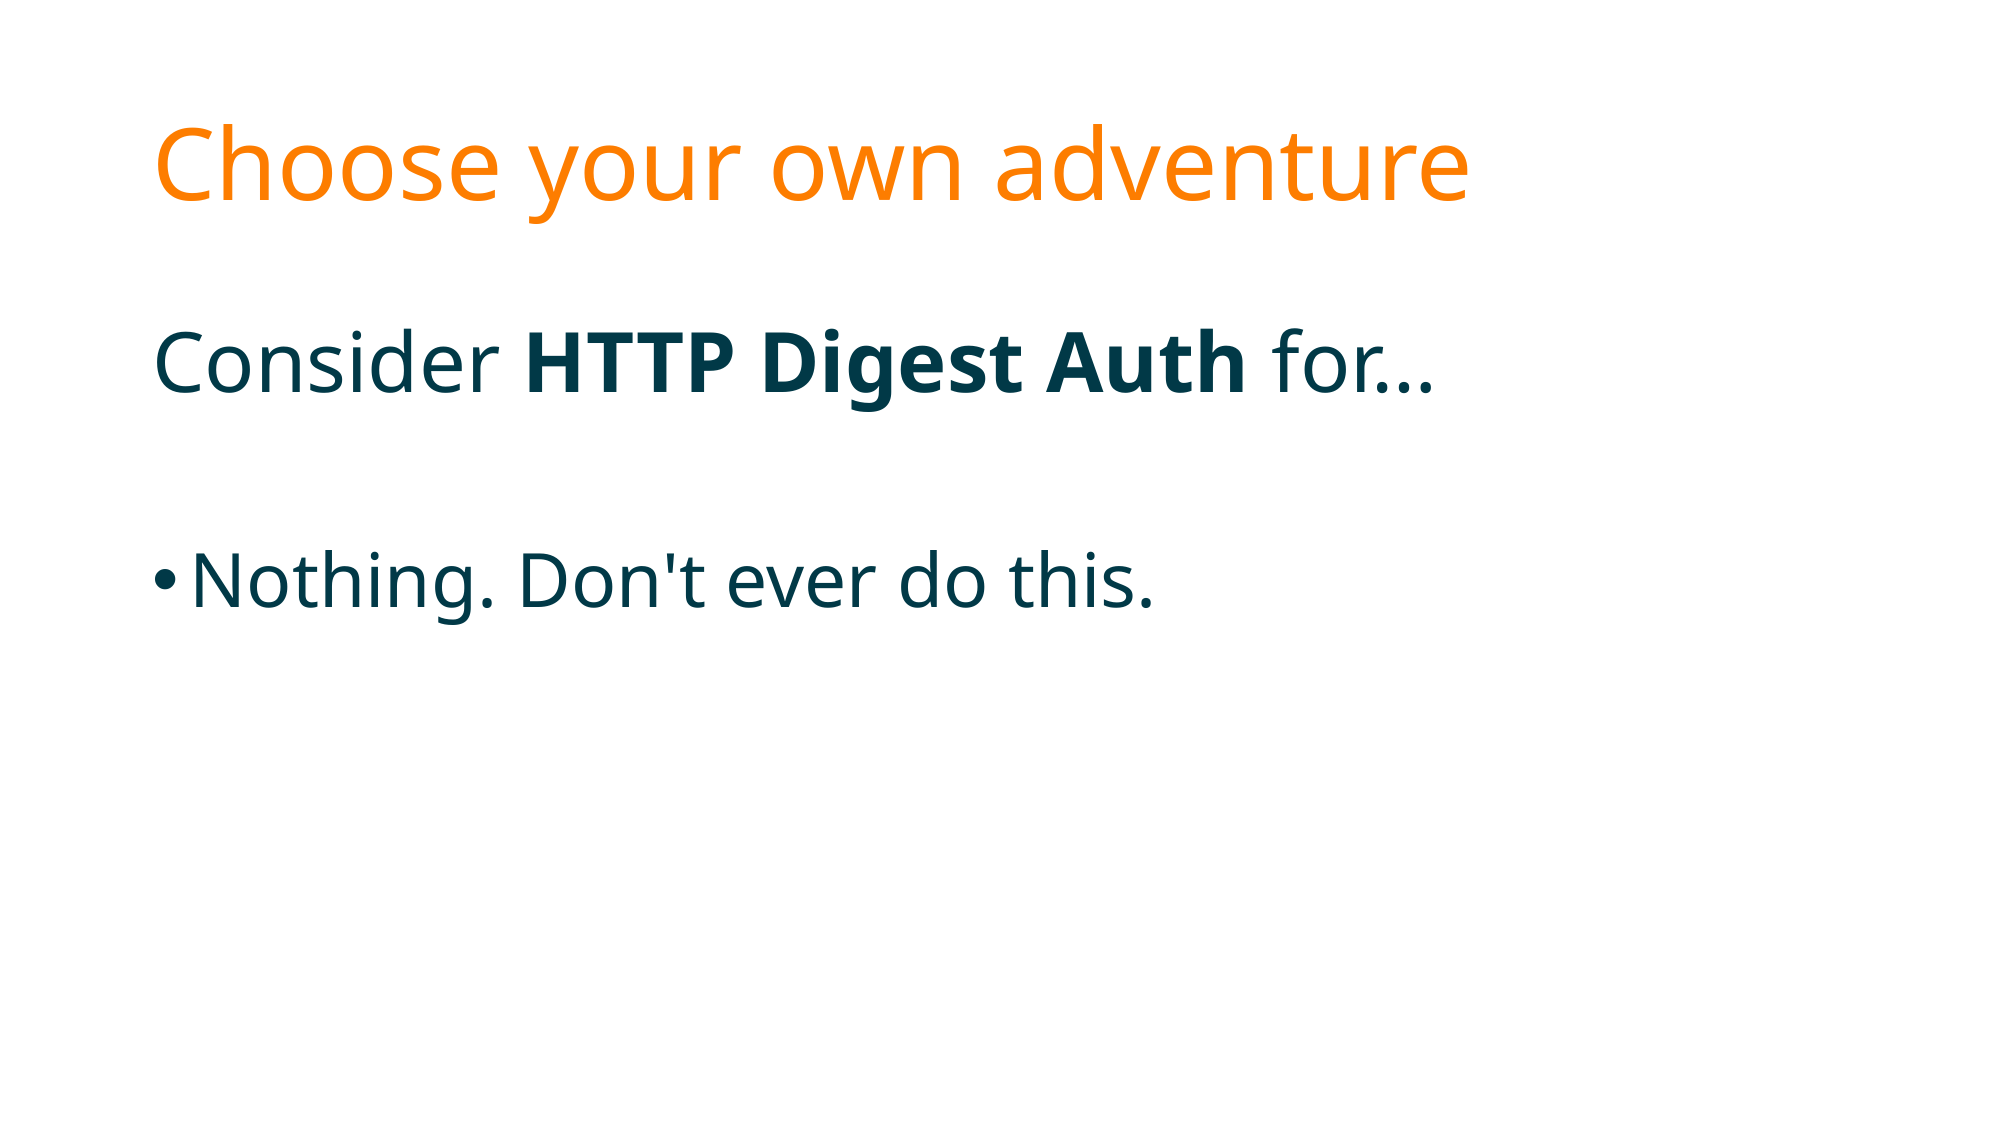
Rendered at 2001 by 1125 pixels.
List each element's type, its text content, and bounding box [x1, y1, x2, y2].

list Consider HTTP Digest Auth for… Nothing. Don't ever do this. [137, 313, 1978, 1053]
title Choose your own adventure [137, 59, 1863, 278]
